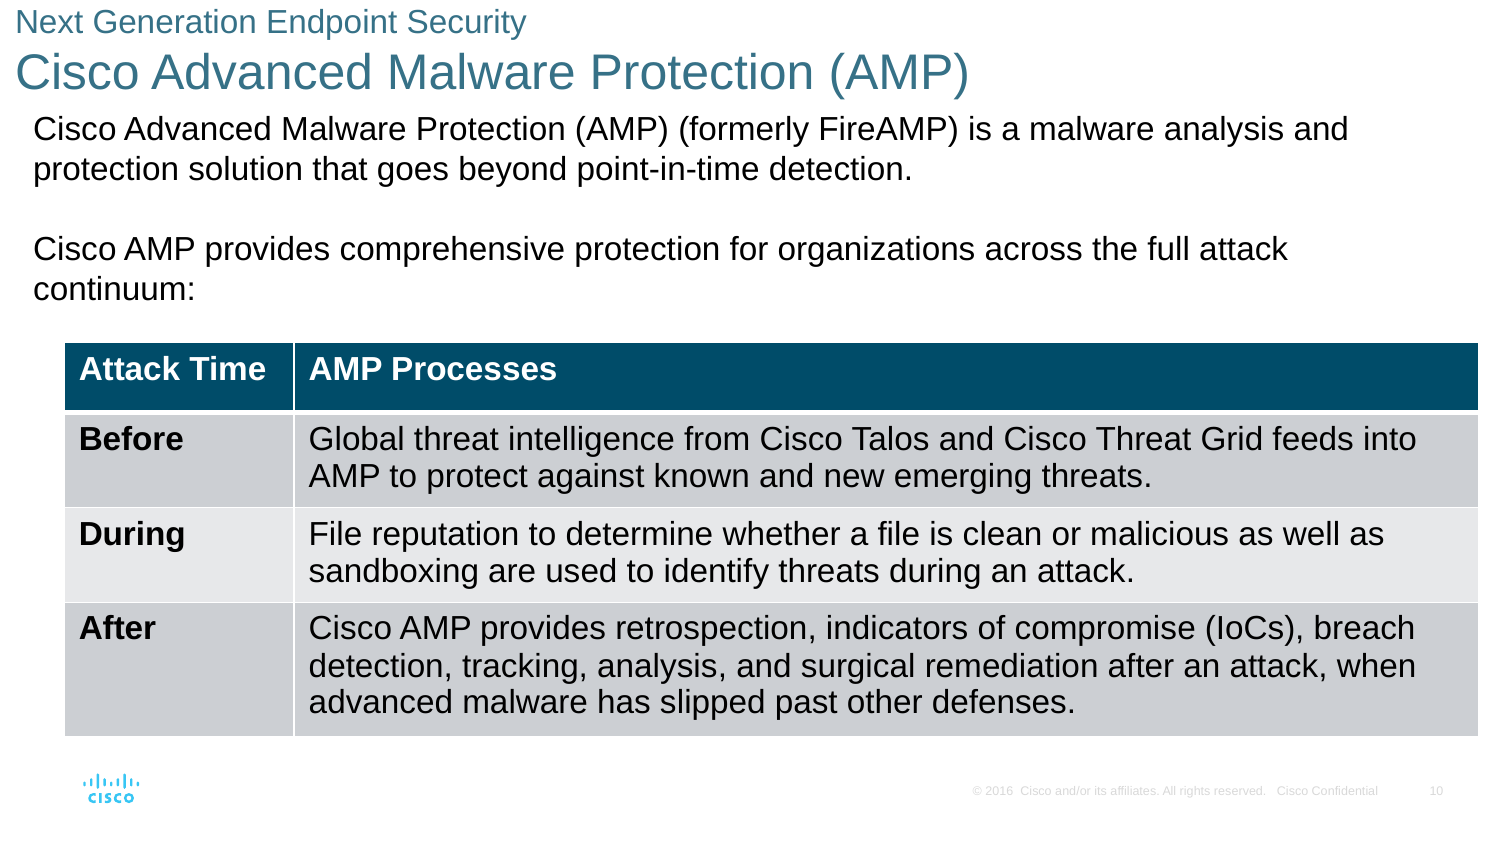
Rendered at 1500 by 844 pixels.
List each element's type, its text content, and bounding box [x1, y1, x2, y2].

table_cell Cisco AMP provides retrospection, indicators of compromise (IoCs), breach detection, tracking, analysis, and surgical remediation after an attack, when advanced malware has slipped past other defenses. [295, 603, 1478, 736]
table_header AMP Processes [295, 343, 1478, 410]
title Next Generation Endpoint Security Cisco Advanced Malware Protection (AMP) [0, 0, 1479, 100]
table_cell File reputation to determine whether a file is clean or malicious as well as sandboxing are used to identify threats during an attack. [295, 508, 1478, 602]
table_cell During [65, 508, 293, 602]
table_header Attack Time [65, 343, 293, 410]
table_cell After [65, 603, 293, 736]
table_cell Before [65, 415, 293, 507]
table_cell Global threat intelligence from Cisco Talos and Cisco Threat Grid feeds into AMP to protect against known and new emerging threats. [295, 415, 1478, 507]
text_box Cisco Advanced Malware Protection (AMP) (formerly FireAMP) is a malware analysis and protection solution that goes beyond point-in-time detection. Cisco AMP provides comprehensive protection for organizations across the full attack continuum: [18, 100, 1490, 315]
